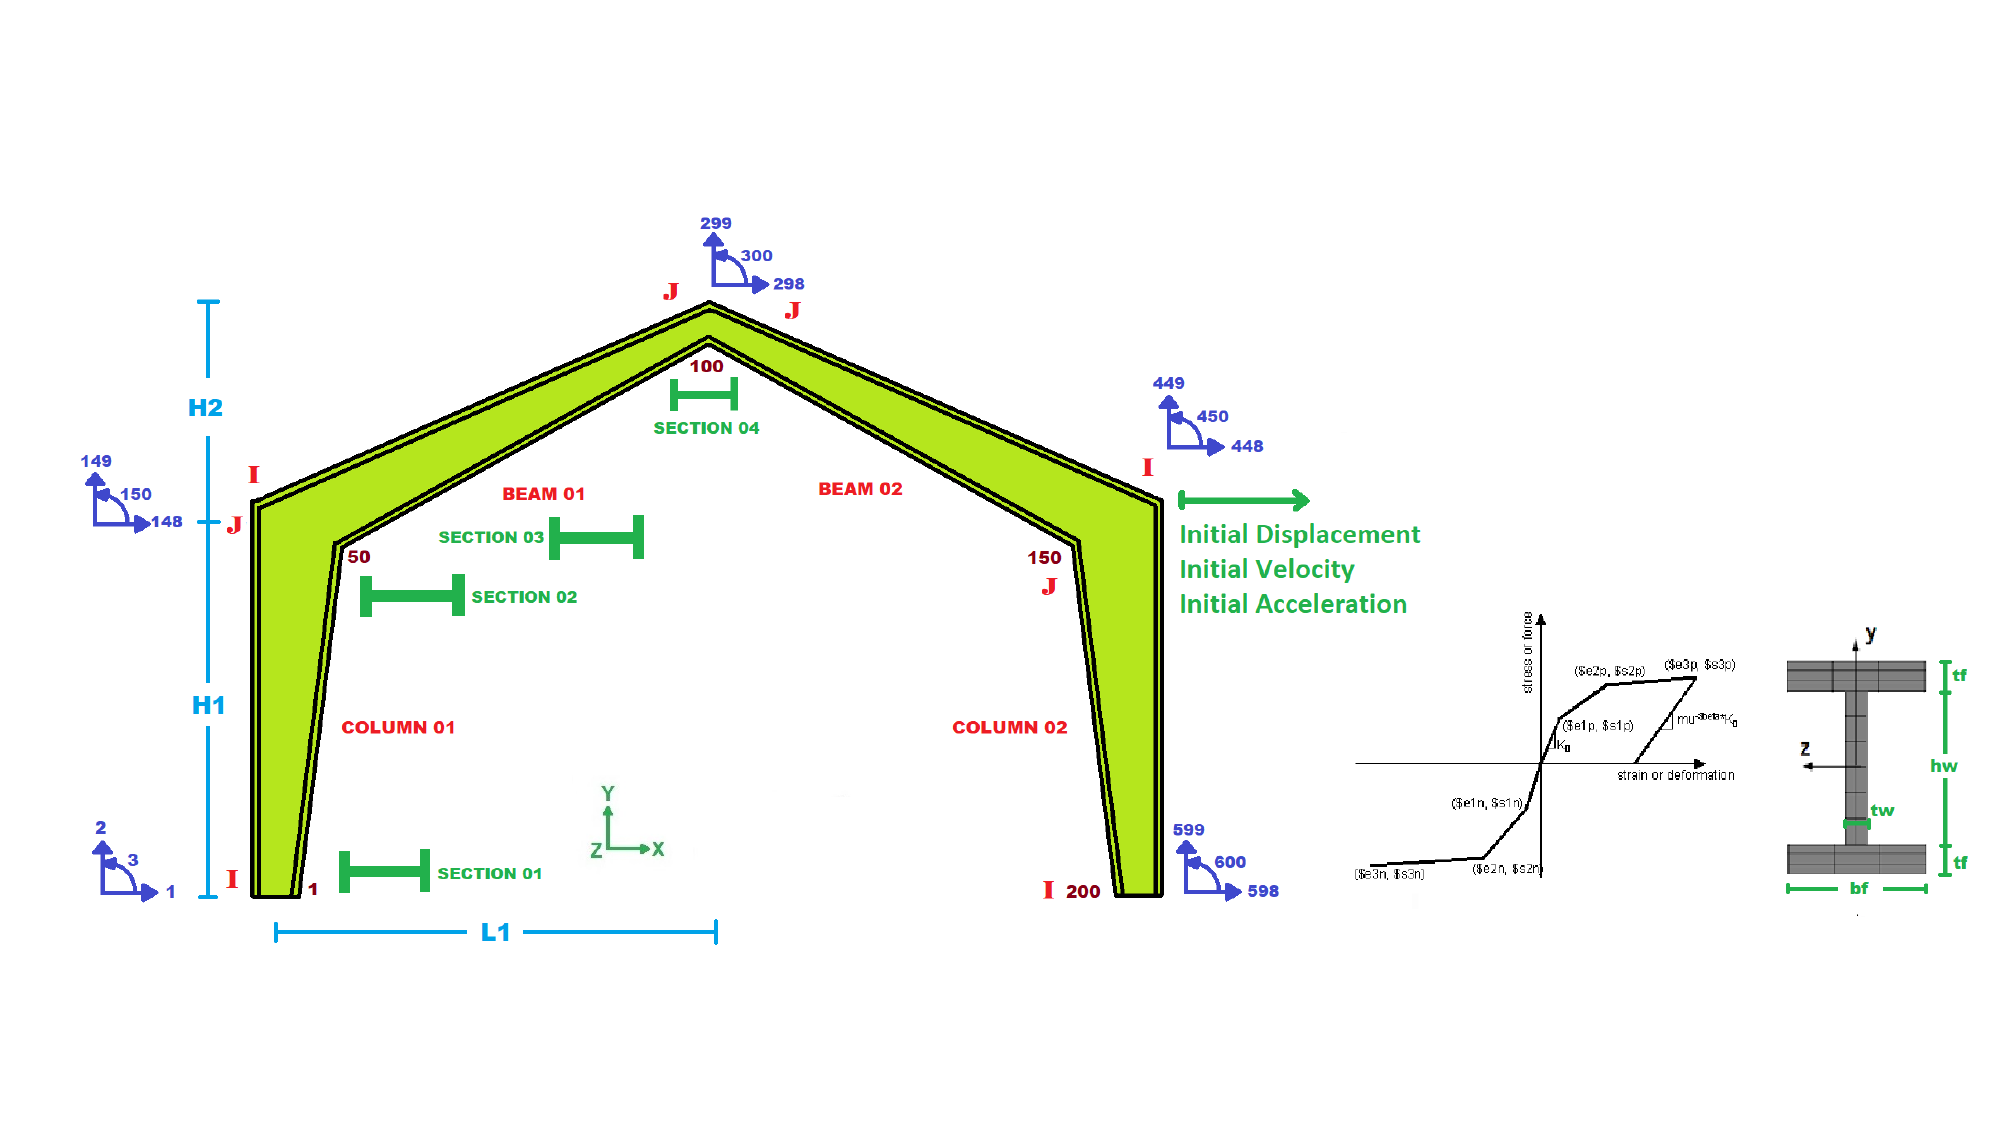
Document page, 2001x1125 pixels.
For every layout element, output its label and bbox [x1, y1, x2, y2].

picture [0, 86, 2000, 1039]
